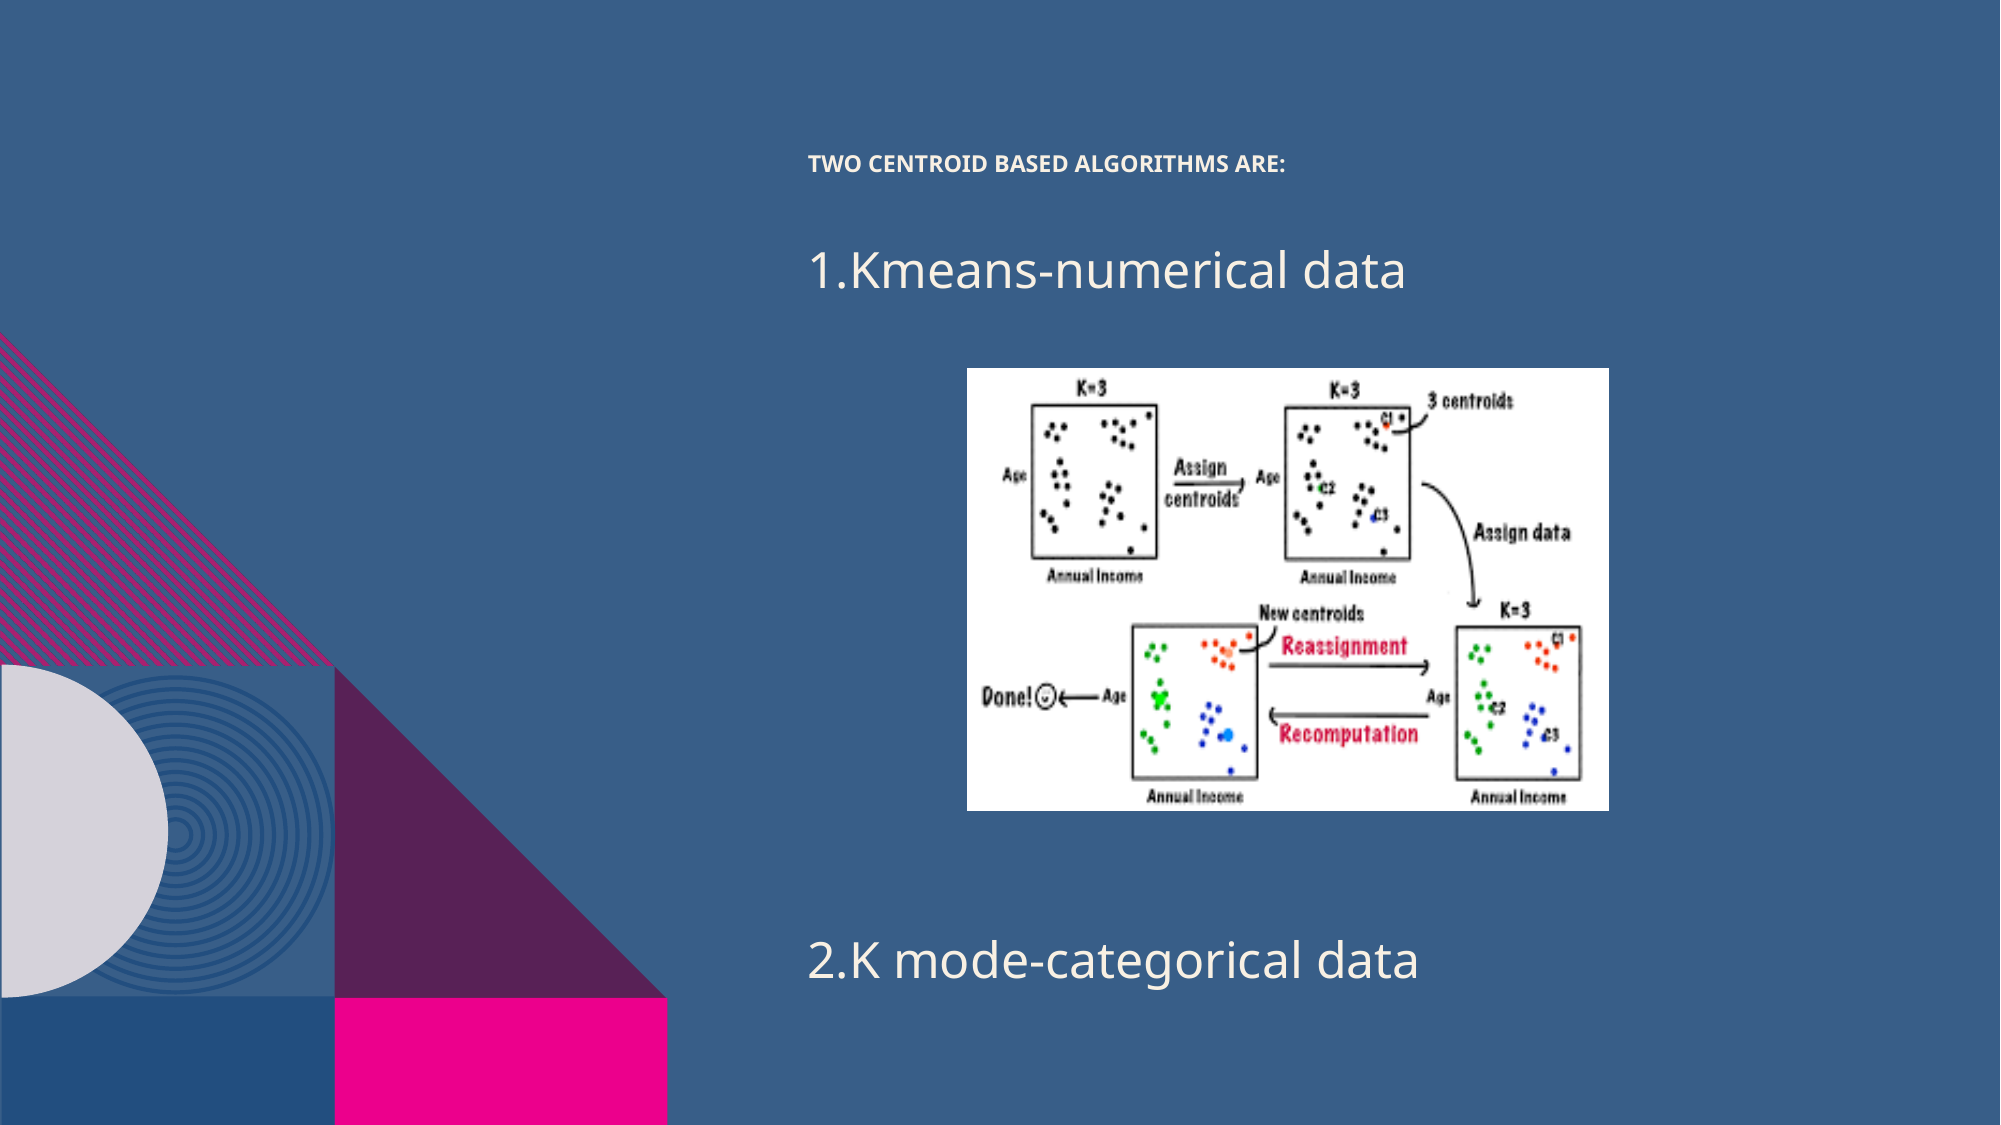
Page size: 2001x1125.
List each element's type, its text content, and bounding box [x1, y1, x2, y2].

title Two centroid based algorithms are: [792, 89, 1875, 200]
picture [0, 0, 669, 1001]
picture [967, 368, 1609, 811]
subtitle 1.Kmeans-numerical data 2.K mode-categorical data [792, 200, 1875, 998]
